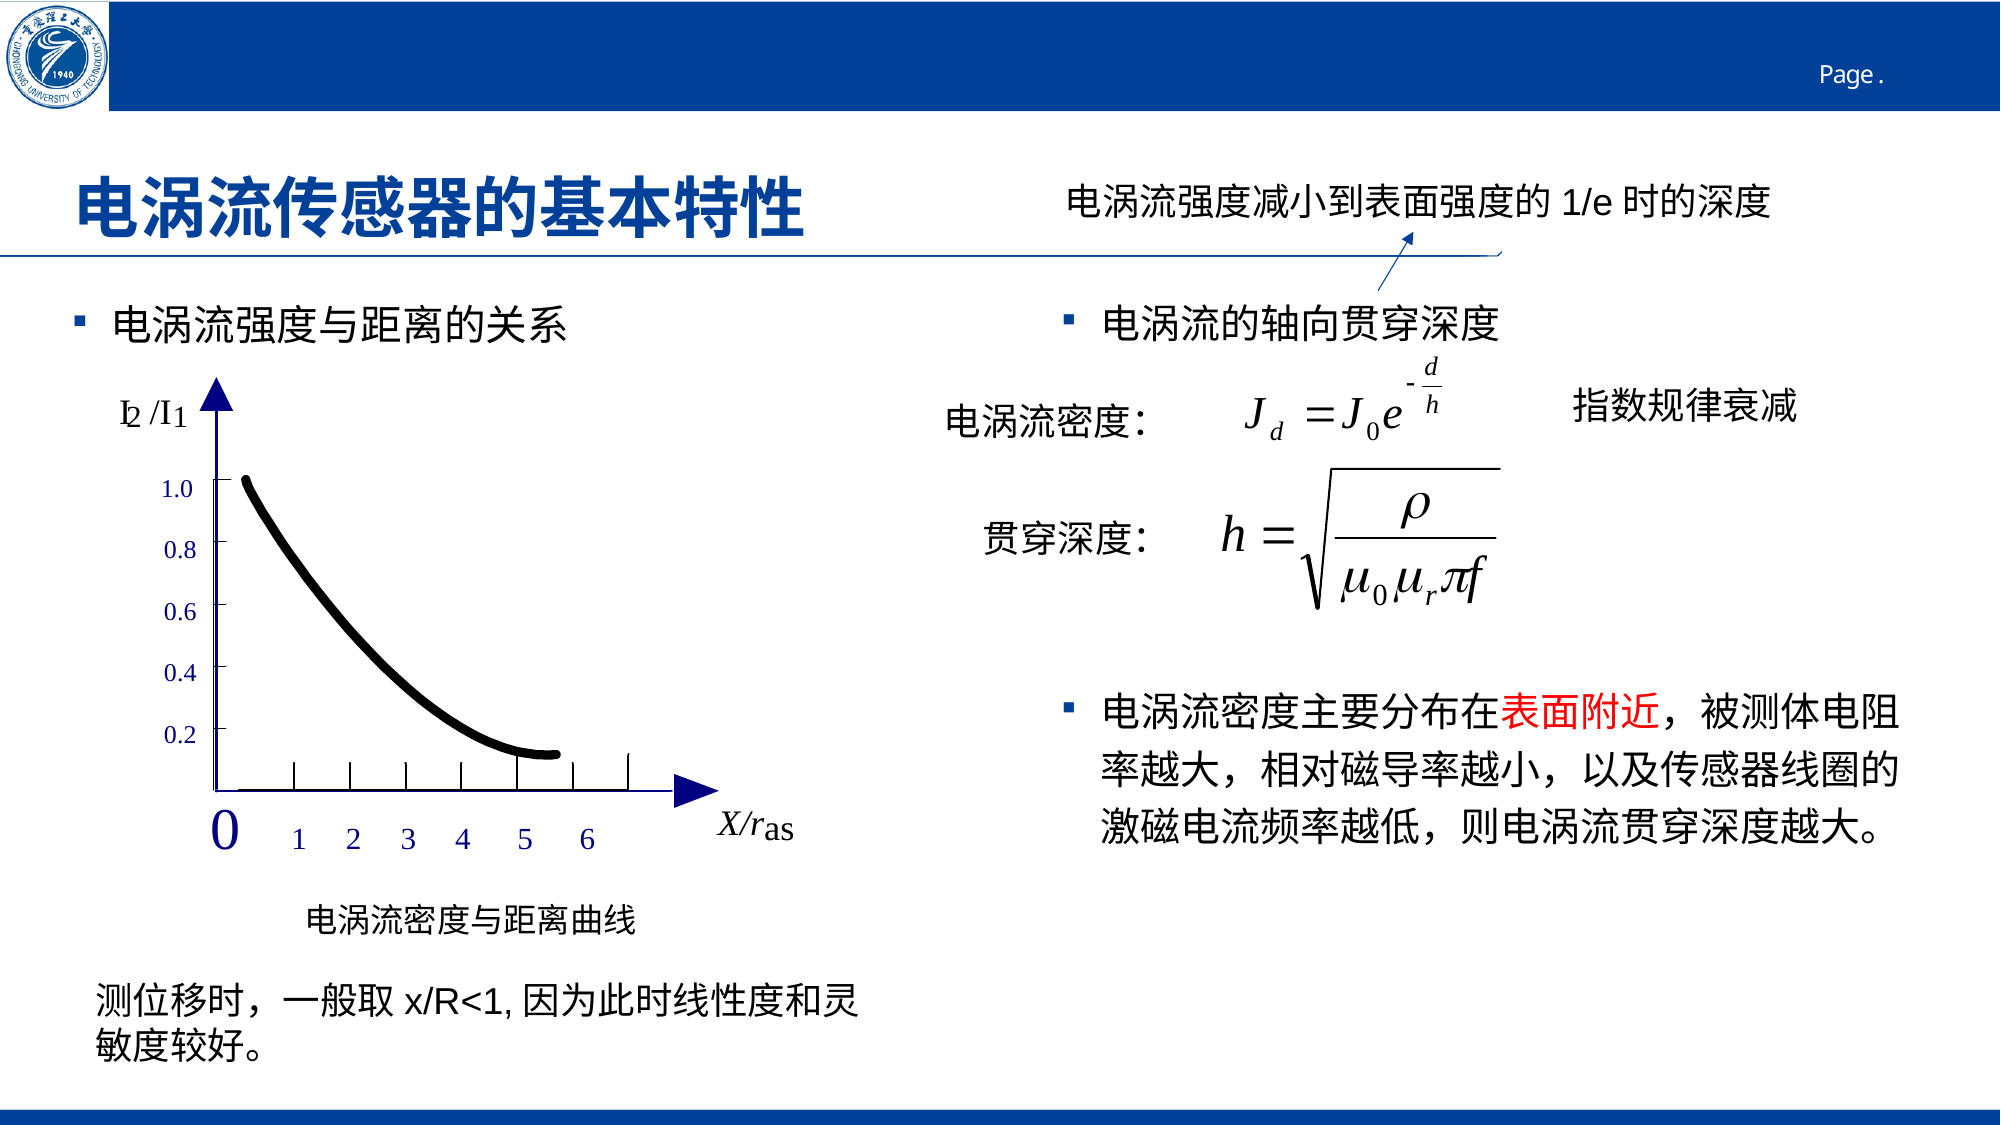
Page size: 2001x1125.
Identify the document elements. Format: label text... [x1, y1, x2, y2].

list 电涡流强度与距离的关系 [57, 281, 940, 988]
list 电涡流的轴向贯穿深度 电涡流密度主要分布在表面附近，被测体电阻率越大，相对磁导率越小，以及传感器线圈的激磁电流频率越低，则电涡流贯穿深度越大。 [1046, 281, 1929, 893]
text_box 贯穿深度： [967, 507, 1193, 568]
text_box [1212, 455, 1511, 621]
picture [0, 2, 109, 112]
text_box 电涡流密度： [929, 390, 1213, 451]
text_box 电涡流强度减小到表面强度的1/e时的深度 [1049, 170, 1827, 230]
text_box 指数规律衰减 [1557, 374, 1884, 435]
text_box 电涡流密度与距离曲线 [289, 892, 652, 947]
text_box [1377, 231, 1414, 291]
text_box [80, 374, 861, 879]
text_box 测位移时，一般取x/R<1,因为此时线性度和灵敏度较好。 [80, 969, 882, 1075]
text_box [1235, 344, 1451, 452]
title 电涡流传感器的基本特性 [57, 160, 1932, 255]
